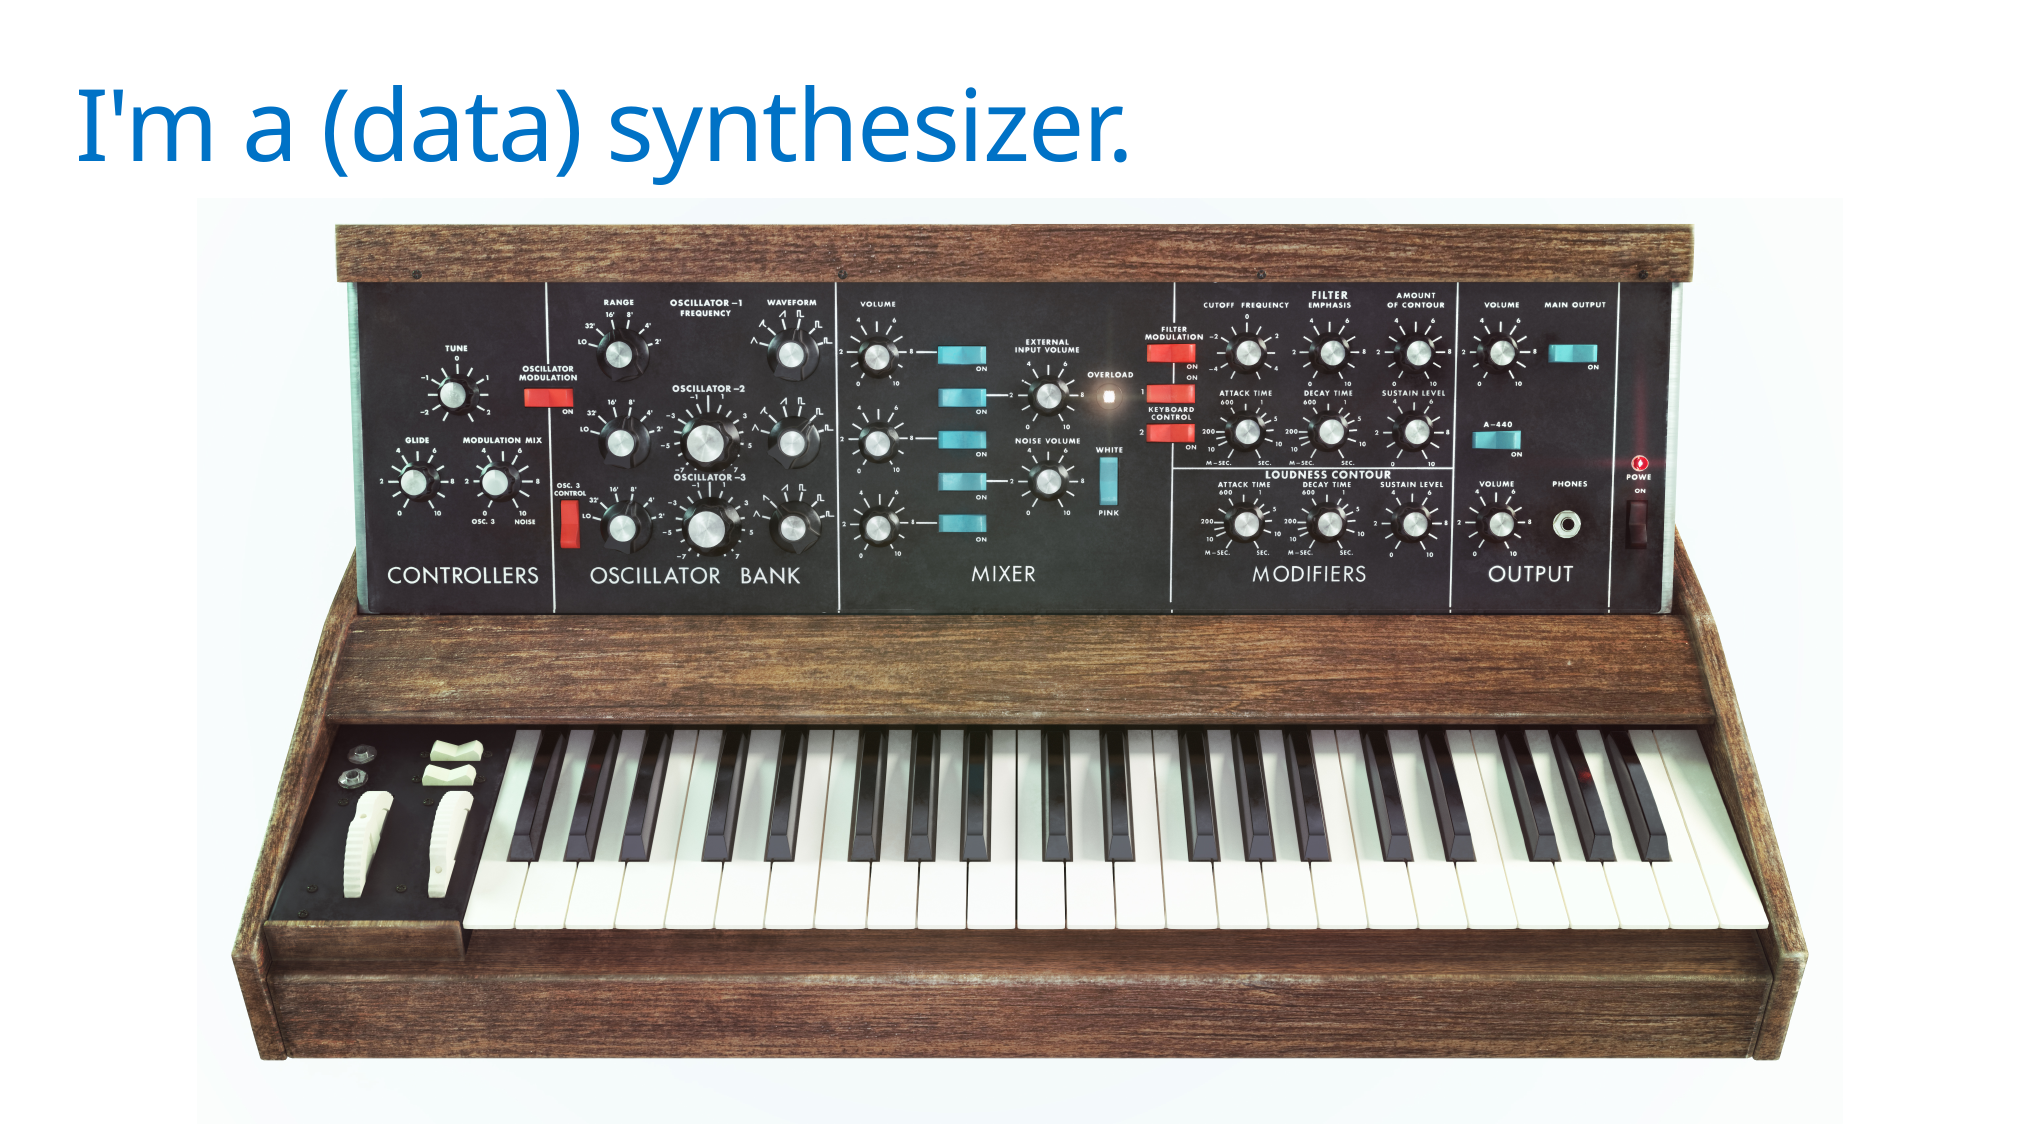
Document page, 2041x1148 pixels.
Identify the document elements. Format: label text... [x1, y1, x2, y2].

title I'm a (data) synthesizer. [60, 60, 1980, 210]
picture [197, 198, 1843, 1125]
